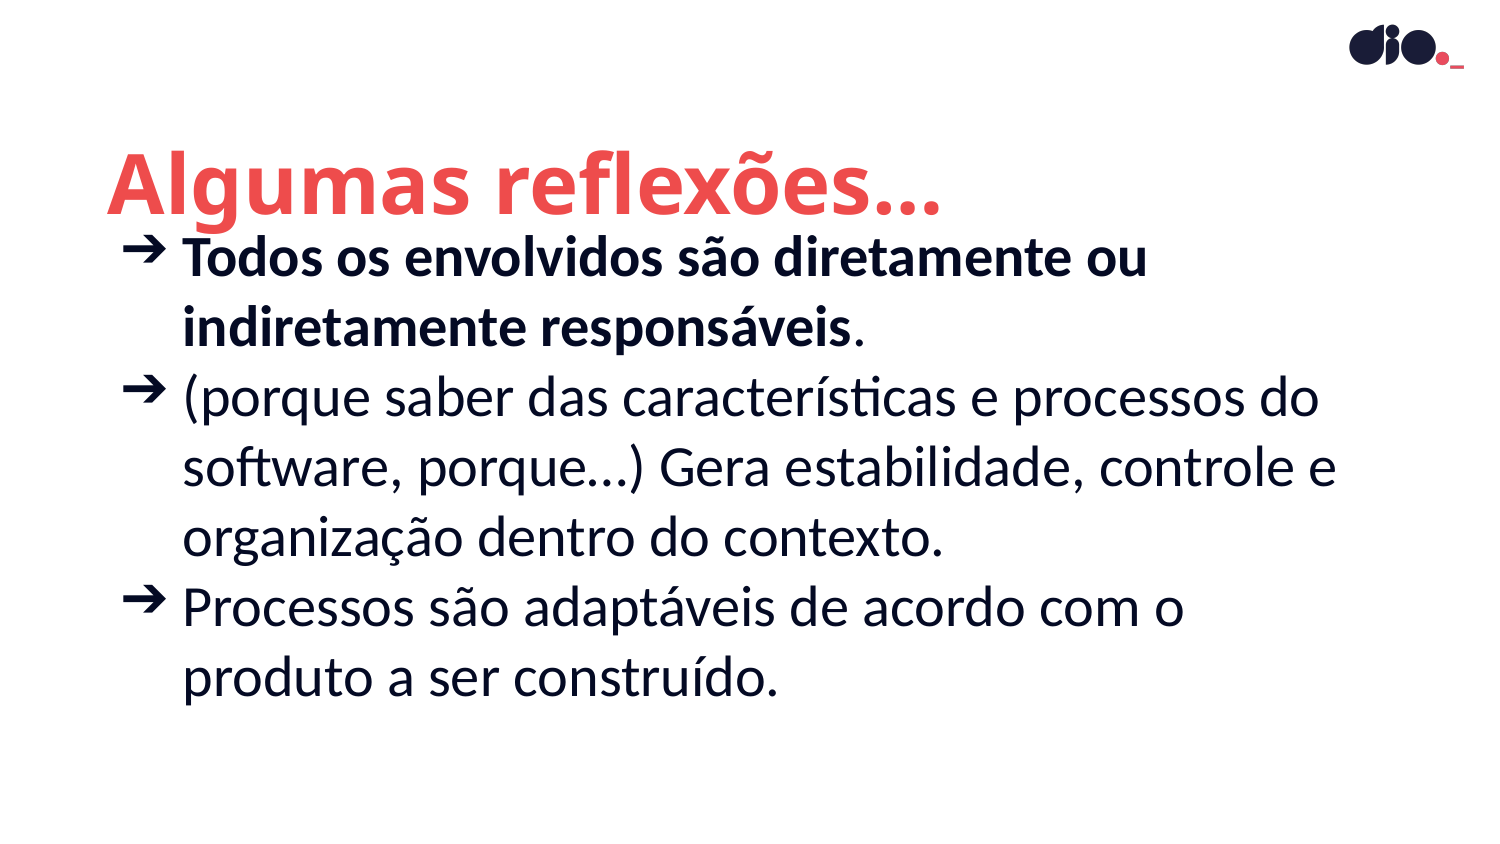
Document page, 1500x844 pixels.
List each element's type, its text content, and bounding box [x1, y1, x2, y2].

text_box Algumas reflexões… [92, 104, 1435, 243]
picture [1334, 15, 1474, 78]
text_box Todos os envolvidos são diretamente ou indiretamente responsáveis. (porque saber das características e processos do software, porque…) Gera estabilidade, controle e organização dentro do contexto. Processos são adaptáveis de acordo com o produto a ser construído. [92, 203, 1356, 723]
